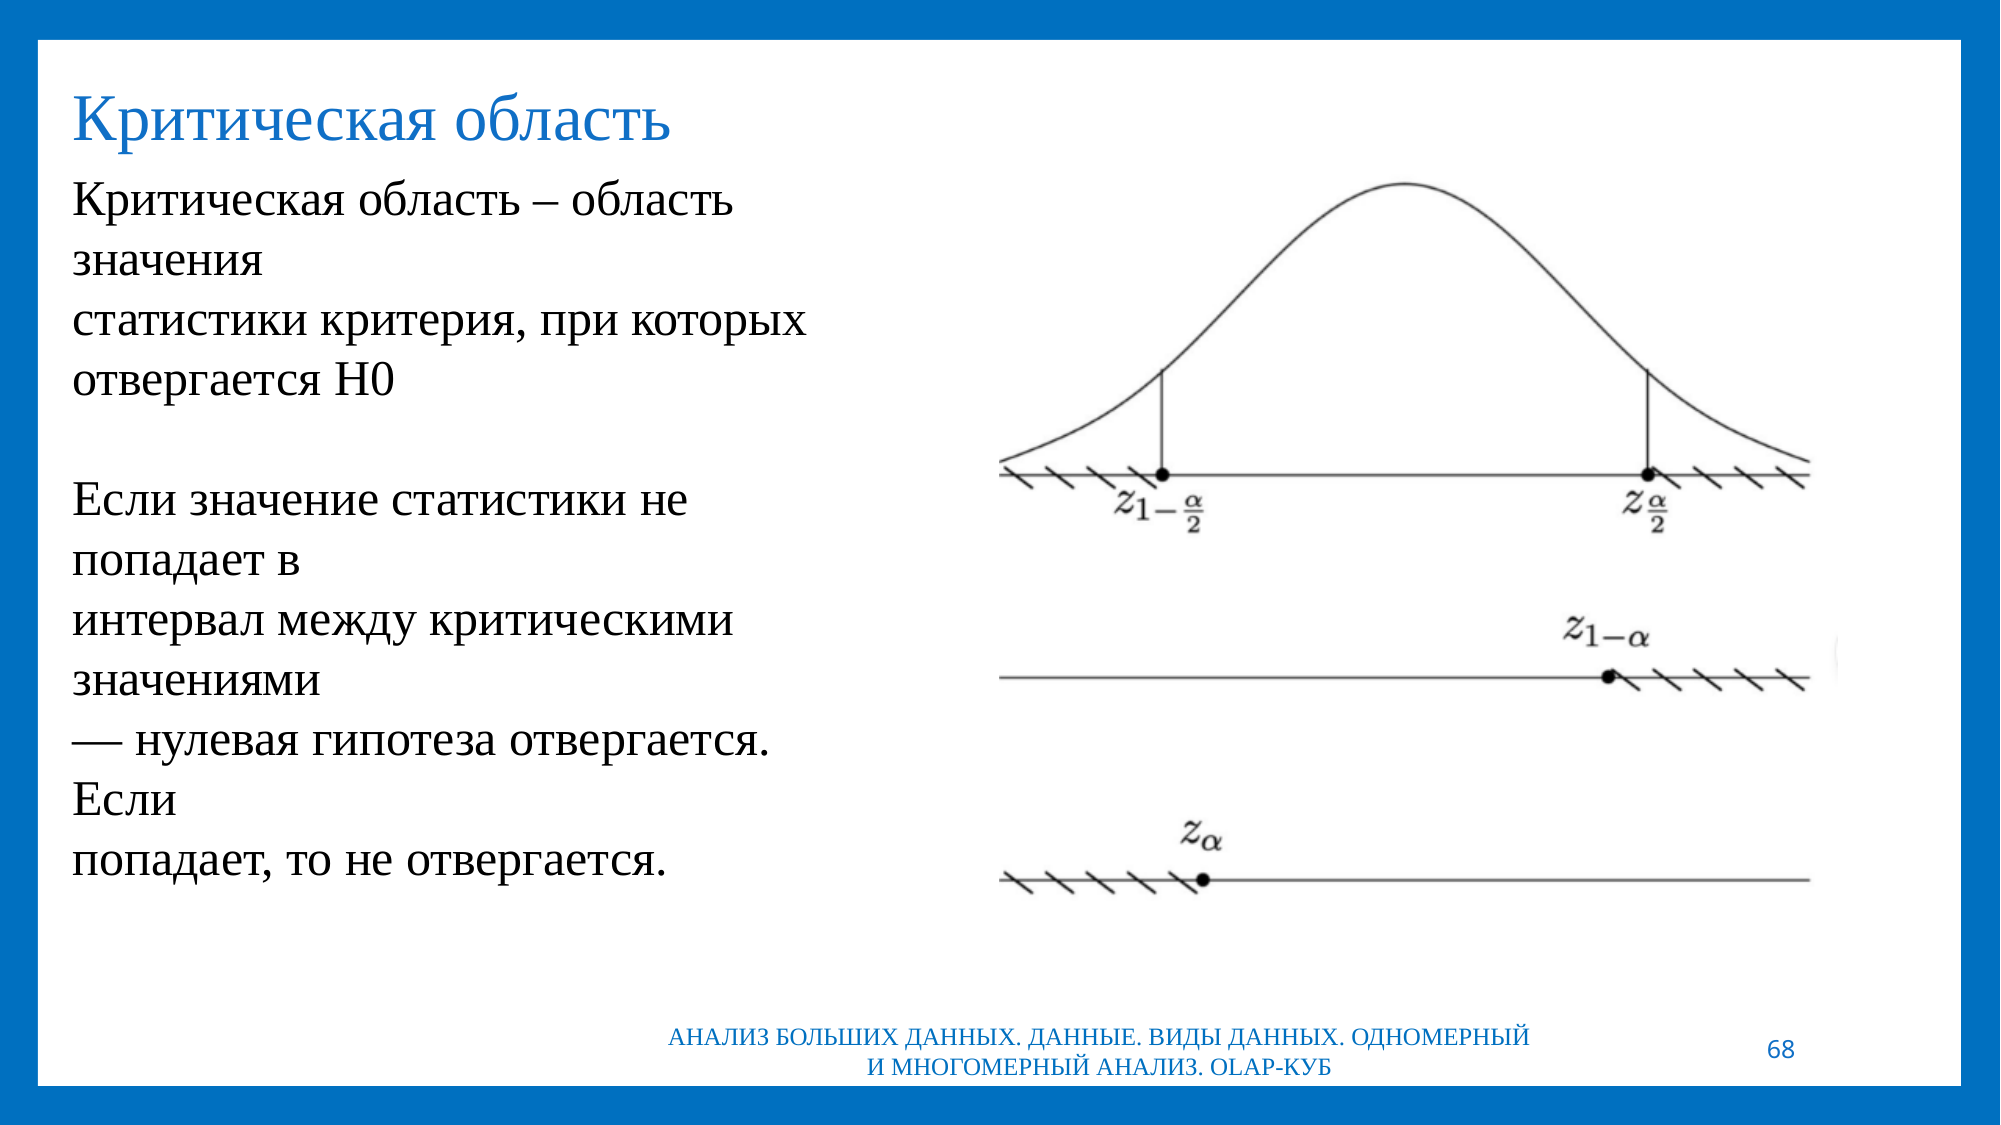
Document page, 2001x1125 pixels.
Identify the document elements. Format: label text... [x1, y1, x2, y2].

picture [999, 163, 1838, 904]
slide_number 68 [1552, 1020, 1811, 1081]
title Критическая область [57, 74, 1733, 164]
text_box Критическая область – область значения статистики критерия, при которых отвергается H0 Если значение статистики не попадает в интервал между критическими значениями — нулевая гипотеза отвергается. Если попадает, то не отвергается. [57, 157, 887, 893]
text_box АНАЛИЗ БОЛЬШИХ ДАННЫХ. ДАННЫЕ. ВИДЫ ДАННЫХ. ОДНОМЕРНЫЙ И МНОГОМЕРНЫЙ АНАЛИЗ. OLAP-КУБ [647, 1020, 1552, 1081]
